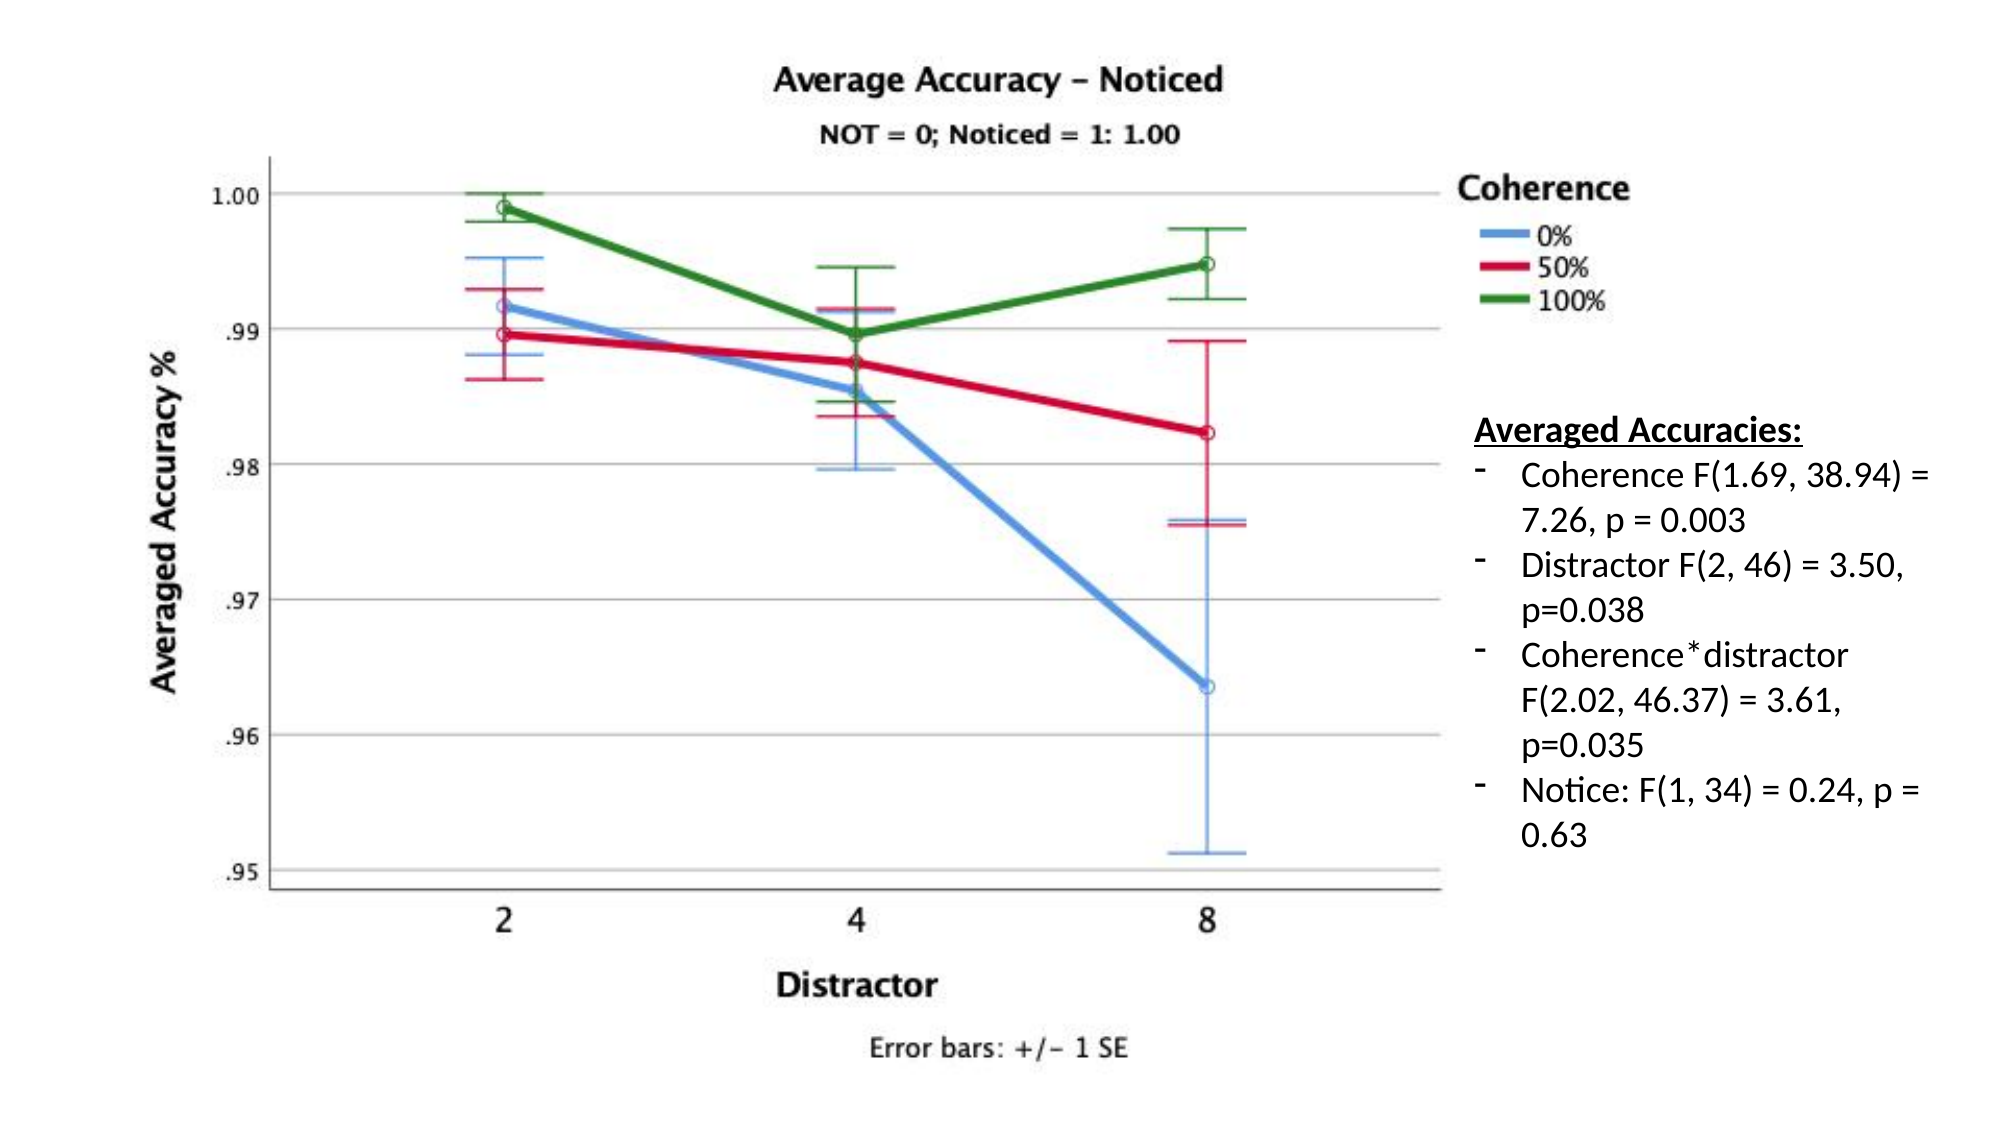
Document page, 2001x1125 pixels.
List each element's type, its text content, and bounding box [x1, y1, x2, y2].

text_box Averaged Accuracies: Coherence F(1.69, 38.94) = 7.26, p = 0.003 Distractor F(2, 46) = 3.50, p=0.038 Coherence*distractor F(2.02, 46.37) = 3.61, p=0.035 Notice: F(1, 34) = 0.24, p = 0.63 [1887, 397, 1954, 908]
picture [113, 40, 1887, 1085]
